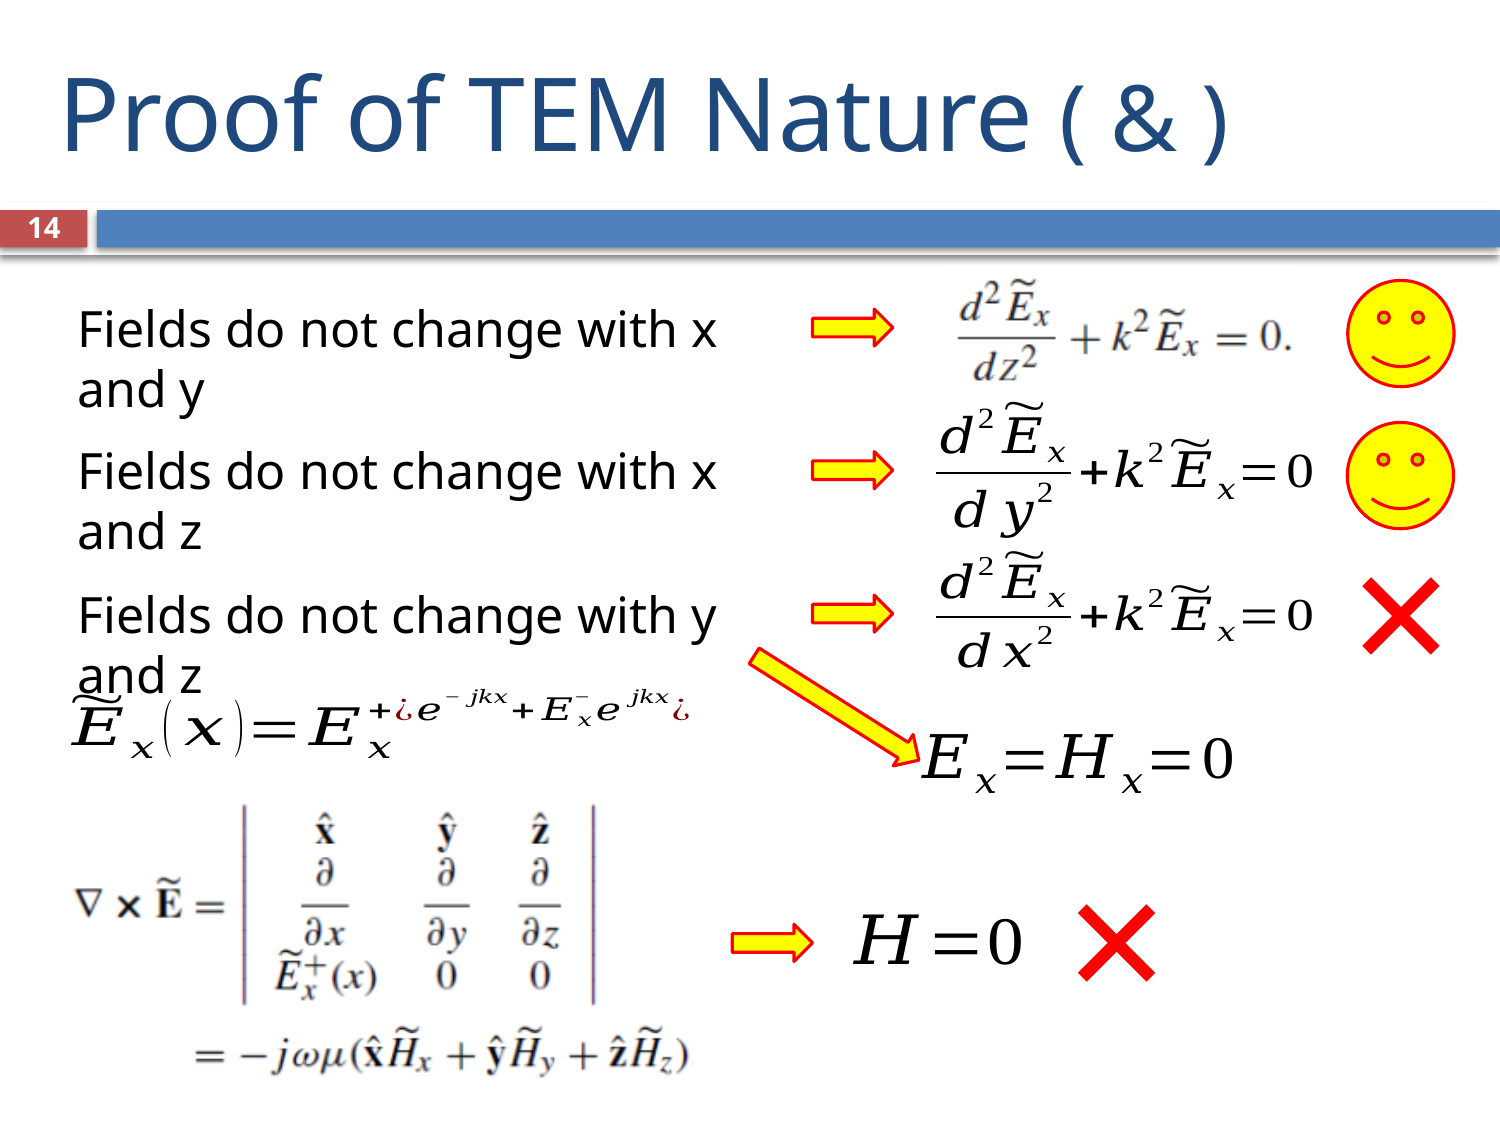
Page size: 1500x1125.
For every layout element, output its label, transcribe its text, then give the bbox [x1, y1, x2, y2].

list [945, 265, 1296, 391]
text_box [730, 922, 814, 963]
picture [63, 800, 694, 1085]
text_box [1076, 903, 1157, 983]
text_box [810, 307, 894, 348]
text_box [747, 646, 921, 768]
text_box [1345, 420, 1456, 531]
text_box [810, 593, 894, 634]
text_box [1346, 278, 1456, 389]
text_box [810, 450, 894, 491]
text_box Fields do not change with x and y [62, 289, 779, 425]
text_box Fields do not change with y and z [62, 575, 779, 711]
slide_number 14 [0, 208, 88, 249]
text_box [1361, 576, 1441, 656]
text_box Fields do not change with x and z [62, 432, 779, 568]
